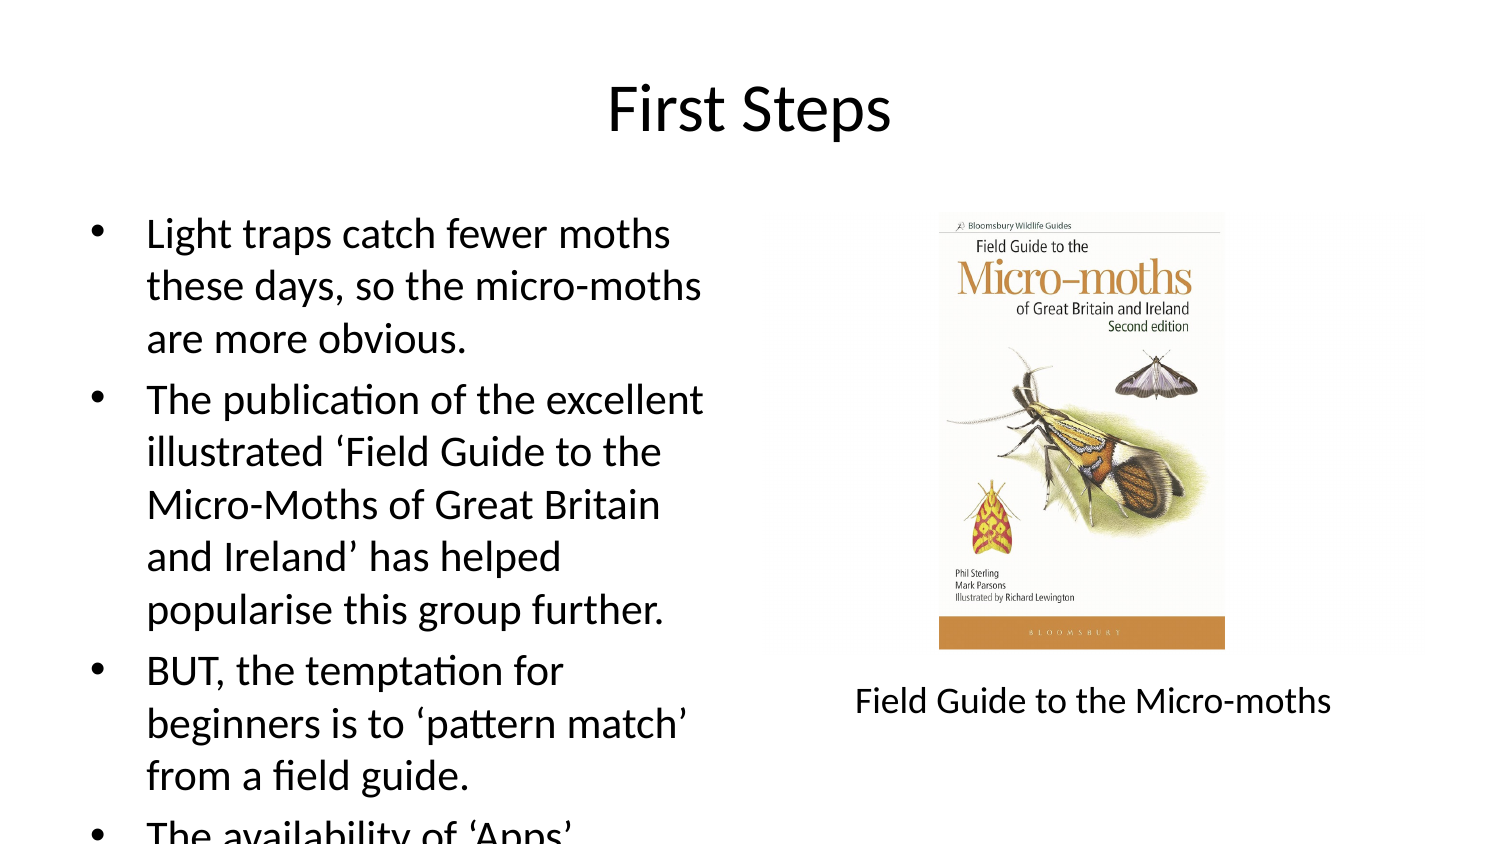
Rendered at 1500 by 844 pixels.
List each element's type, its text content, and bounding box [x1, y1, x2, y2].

list Light traps catch fewer moths these days, so the micro-moths are more obvious. The publication of the excellent illustrated ‘Field Guide to the Micro-Moths of Great Britain and Ireland’ has helped popularise this group further. BUT, the temptation for beginners is to ‘pattern match’ from a field guide. The availability of ‘Apps’ reinforces this approach. [75, 196, 738, 754]
title First Steps [75, 33, 1425, 175]
picture [762, 212, 1426, 655]
text_box Field Guide to the Micro-moths [762, 668, 1425, 753]
